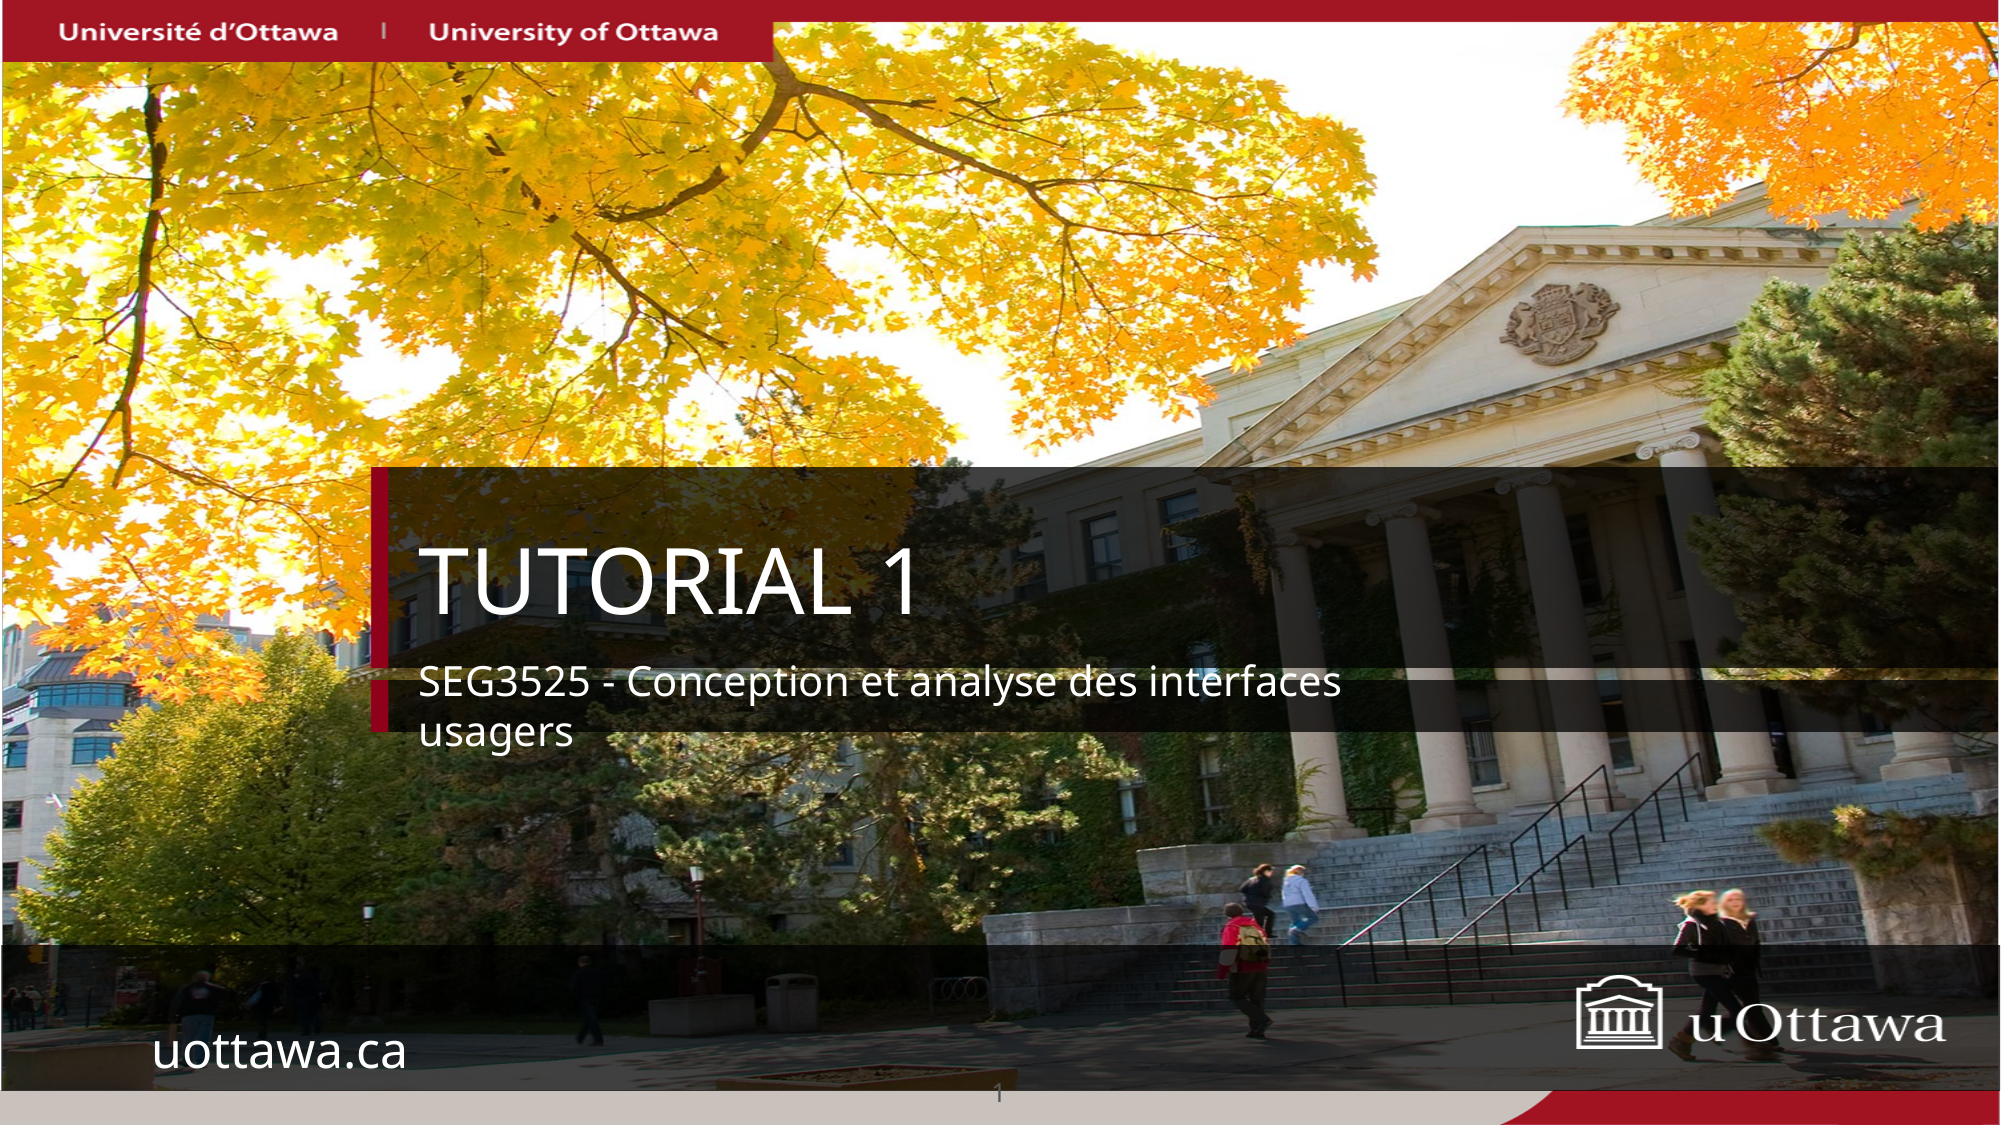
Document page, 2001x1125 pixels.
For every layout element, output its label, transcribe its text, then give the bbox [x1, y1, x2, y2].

slide_number 1 [972, 1067, 1026, 1112]
text_box SEG3525 - Conception et analyse des interfaces usagers [410, 646, 1475, 763]
text_box uottawa.ca [142, 1009, 418, 1087]
picture [0, 0, 2001, 1125]
title Tutorial 1 [410, 512, 976, 642]
